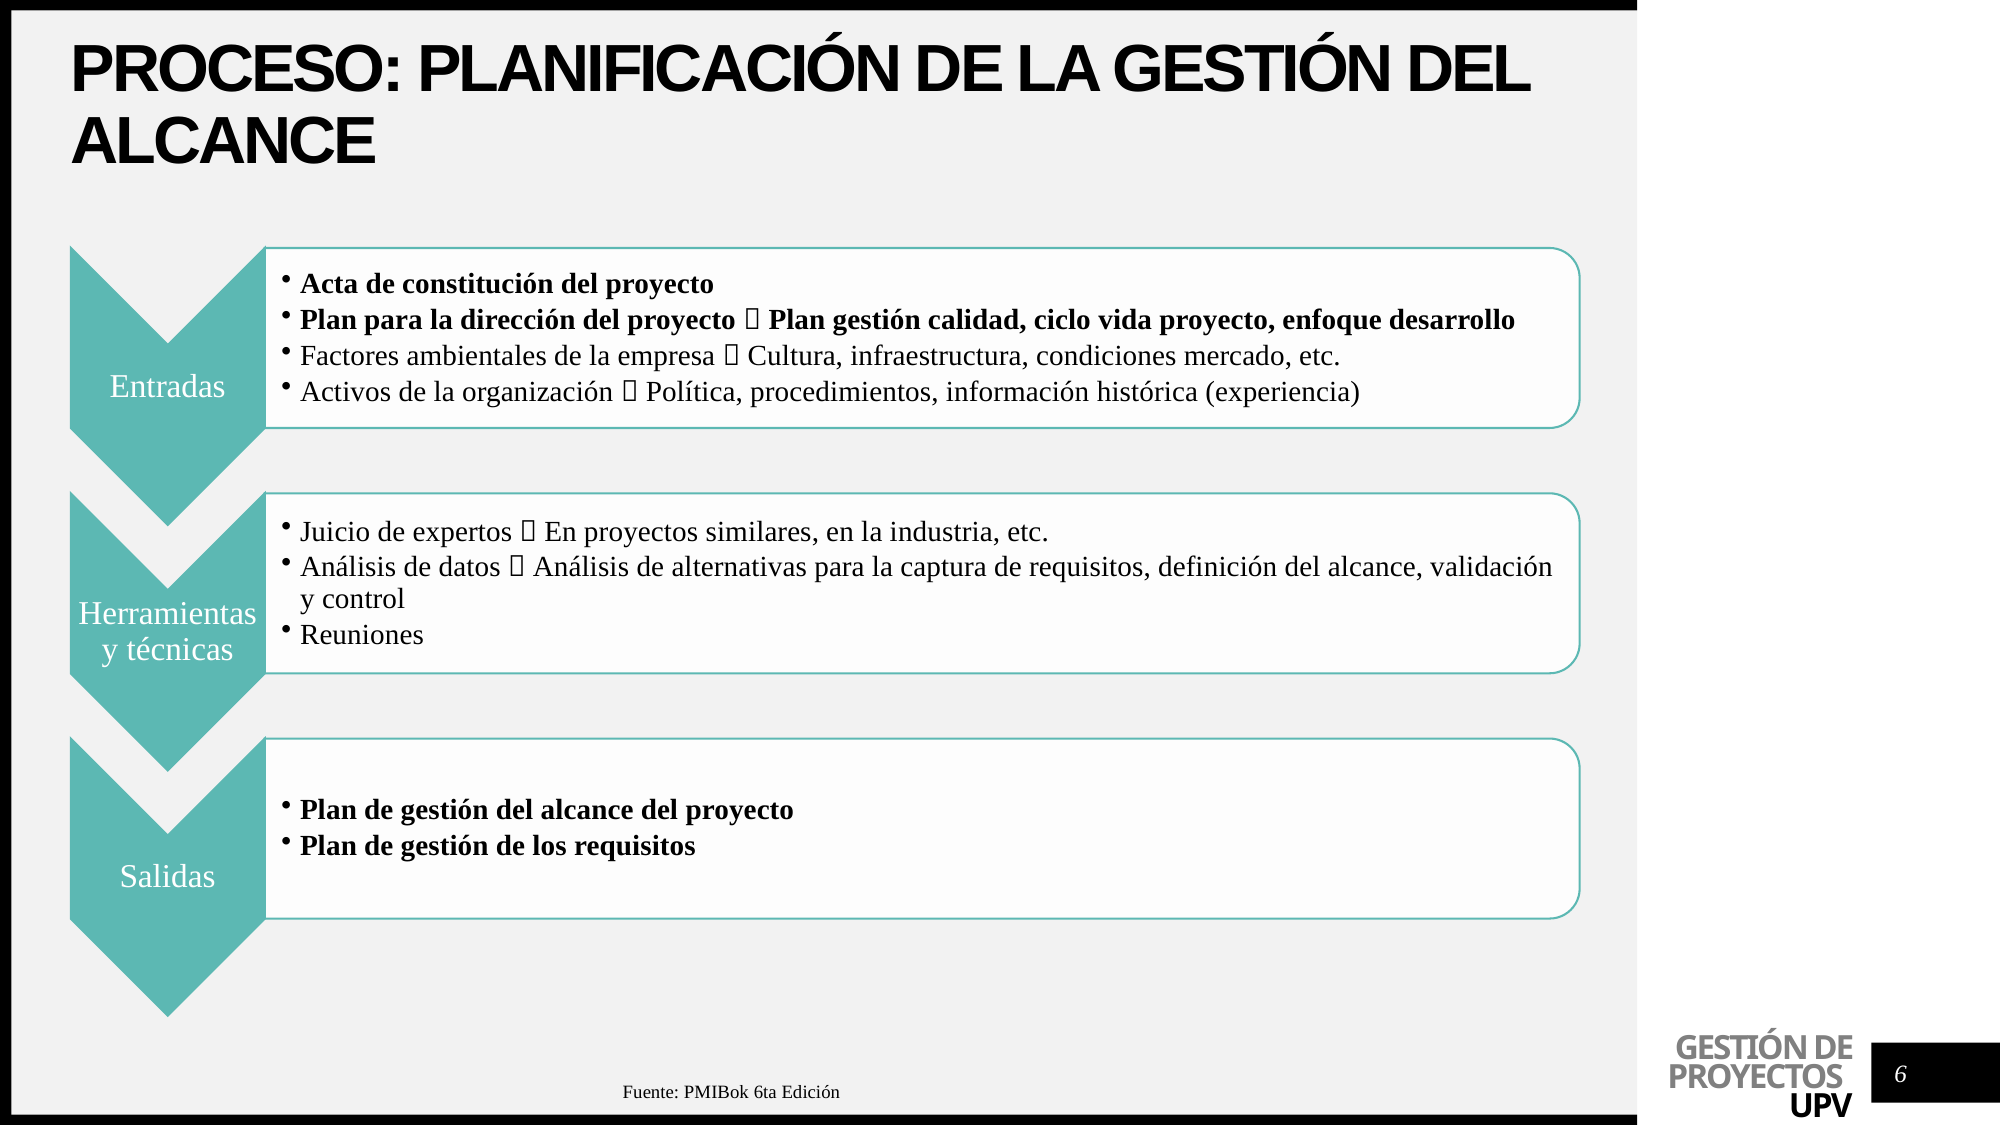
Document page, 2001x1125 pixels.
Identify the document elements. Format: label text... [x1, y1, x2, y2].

text_box Fuente: PMIBok 6ta Edición [607, 1072, 1580, 1110]
slide_number 6 [1877, 1050, 1924, 1096]
title Proceso: planificación de la gestión del alcance [70, 70, 1580, 142]
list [70, 247, 1580, 1016]
